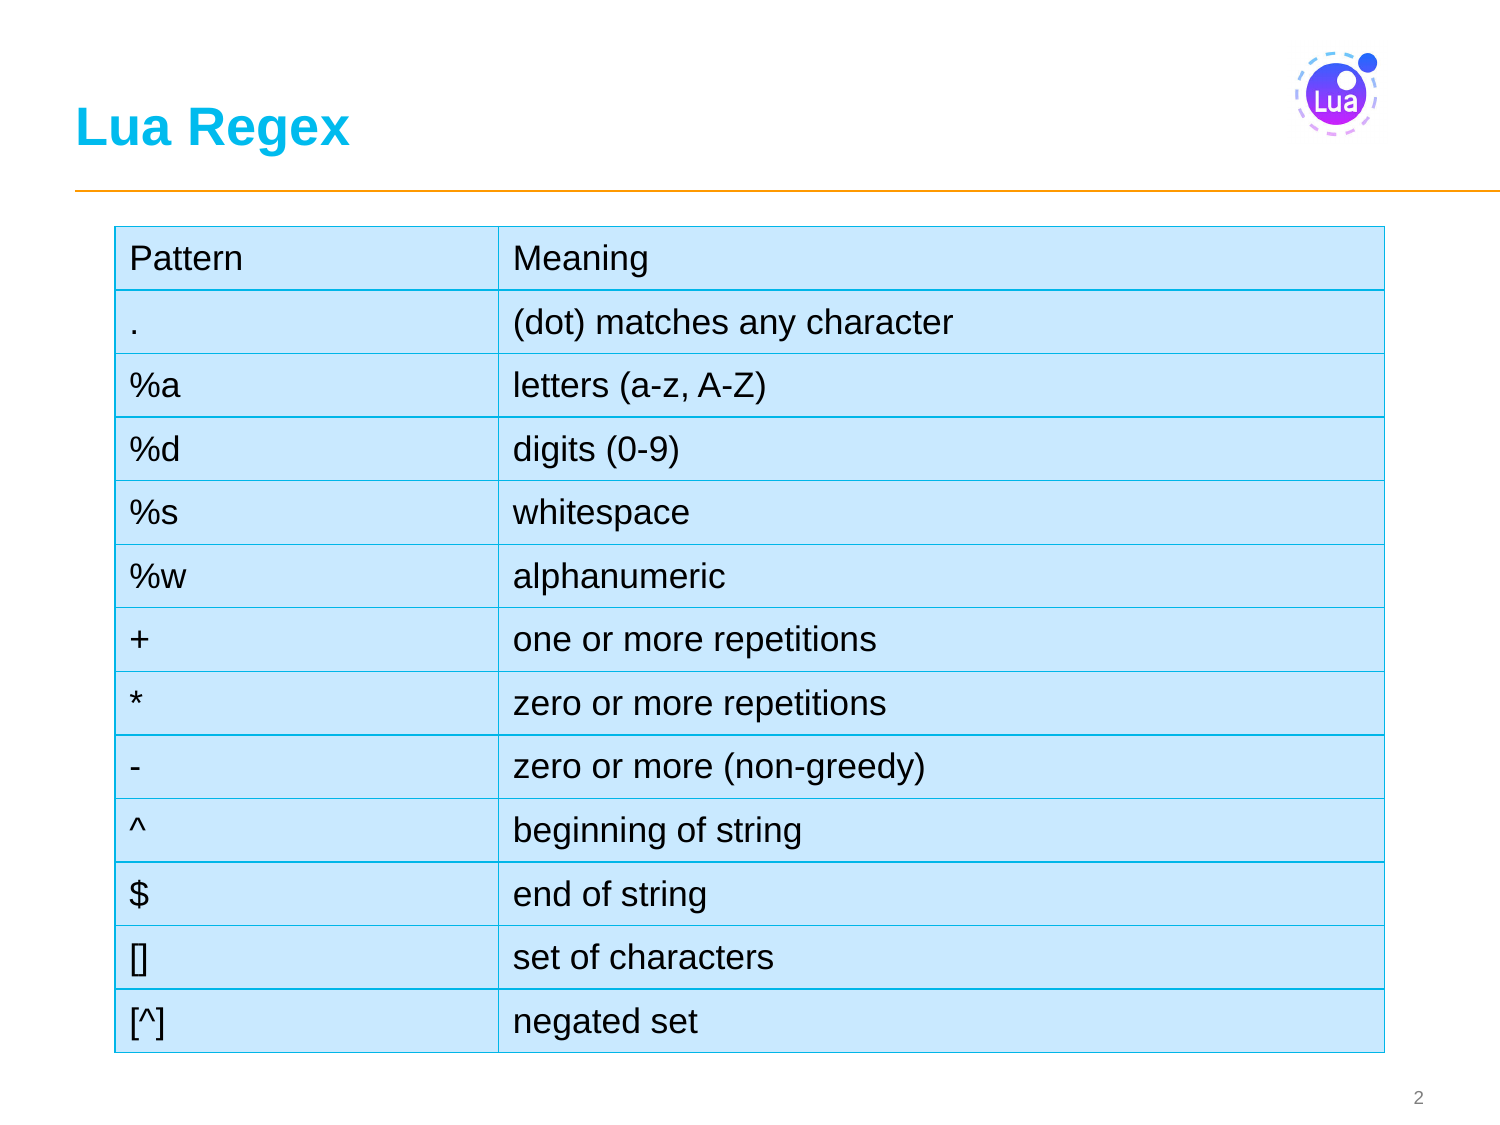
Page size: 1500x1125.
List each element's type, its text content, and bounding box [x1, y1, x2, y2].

table_cell ^ [116, 799, 498, 861]
table_cell - [116, 736, 498, 798]
table_cell set of characters [499, 926, 1384, 988]
table_cell (dot) matches any character [499, 291, 1384, 353]
table_header Pattern [116, 227, 498, 289]
table_cell zero or more (non-greedy) [499, 736, 1384, 798]
table_cell beginning of string [499, 799, 1384, 861]
table_cell %a [116, 354, 498, 416]
table_cell alphanumeric [499, 545, 1384, 607]
table_cell digits (0-9) [499, 418, 1384, 480]
table_cell zero or more repetitions [499, 672, 1384, 734]
table_cell [^] [116, 990, 498, 1052]
table_cell negated set [499, 990, 1384, 1052]
title Lua Regex [75, 27, 1422, 157]
table_cell %w [116, 545, 498, 607]
table_cell end of string [499, 863, 1384, 925]
table_cell %s [116, 481, 498, 544]
table_cell $ [116, 863, 498, 925]
table_cell [] [116, 926, 498, 988]
table_cell + [116, 608, 498, 671]
table_cell * [116, 672, 498, 734]
table_header Meaning [499, 227, 1384, 289]
table_cell whitespace [499, 481, 1384, 544]
table_cell . [116, 291, 498, 353]
table_cell one or more repetitions [499, 608, 1384, 671]
table_cell letters (a-z, A-Z) [499, 354, 1384, 416]
table_cell %d [116, 418, 498, 480]
